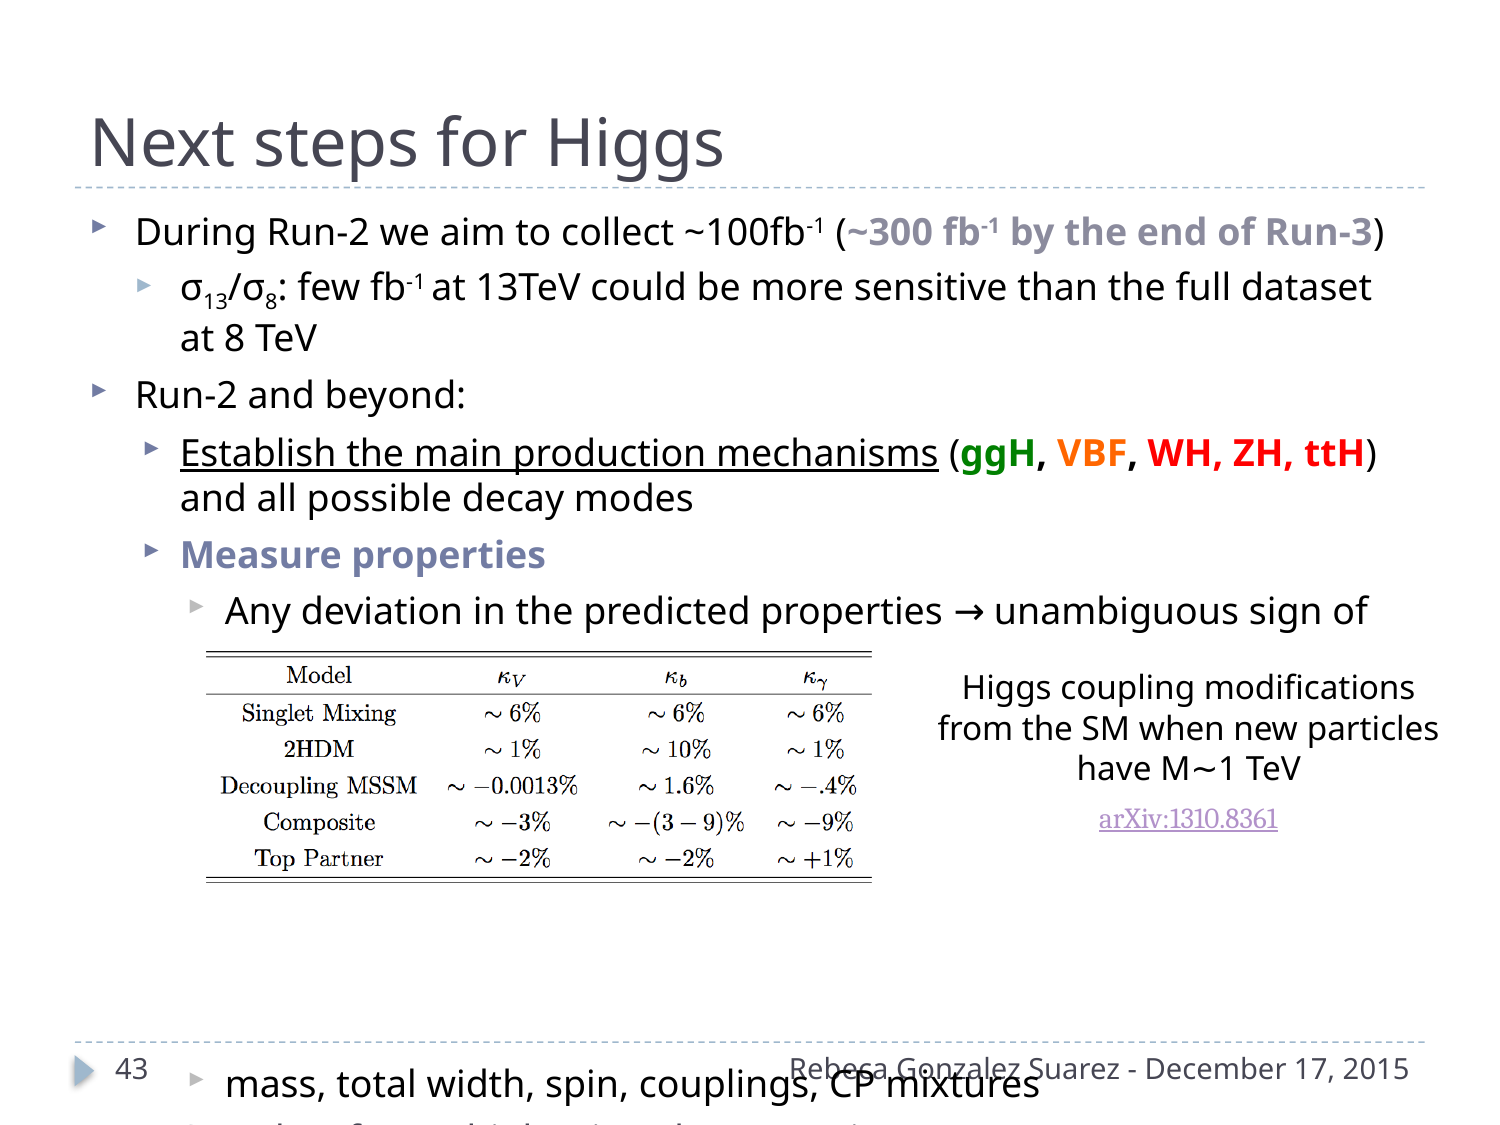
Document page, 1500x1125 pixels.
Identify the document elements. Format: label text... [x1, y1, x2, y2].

text_box Higgs coupling modifications from the SM when new particles have M∼1 TeV [921, 659, 1457, 794]
footer Rebeca Gonzalez Suarez - December 17, 2015 [475, 1042, 1425, 1103]
list During Run-2 we aim to collect ~100fb-1 (~300 fb-1 by the end of Run-3) σ13/σ8: few fb-1 at 13TeV could be more sensitive than the full dataset at 8 TeV Run-2 and beyond: Establish the main production mechanisms (ggH, VBF, WH, ZH, ttH) and all possible decay modes Measure properties Any deviation in the predicted properties → unambiguous sign of new physics mass, total width, spin, couplings, CP mixtures Searches for multiple Higgs bosons, Higgs partners… [75, 200, 1425, 1010]
picture [186, 640, 888, 900]
title Next steps for Higgs [75, 24, 1425, 188]
text_box arXiv:1310.8361 [1084, 791, 1293, 842]
slide_number 43 [100, 1042, 426, 1103]
